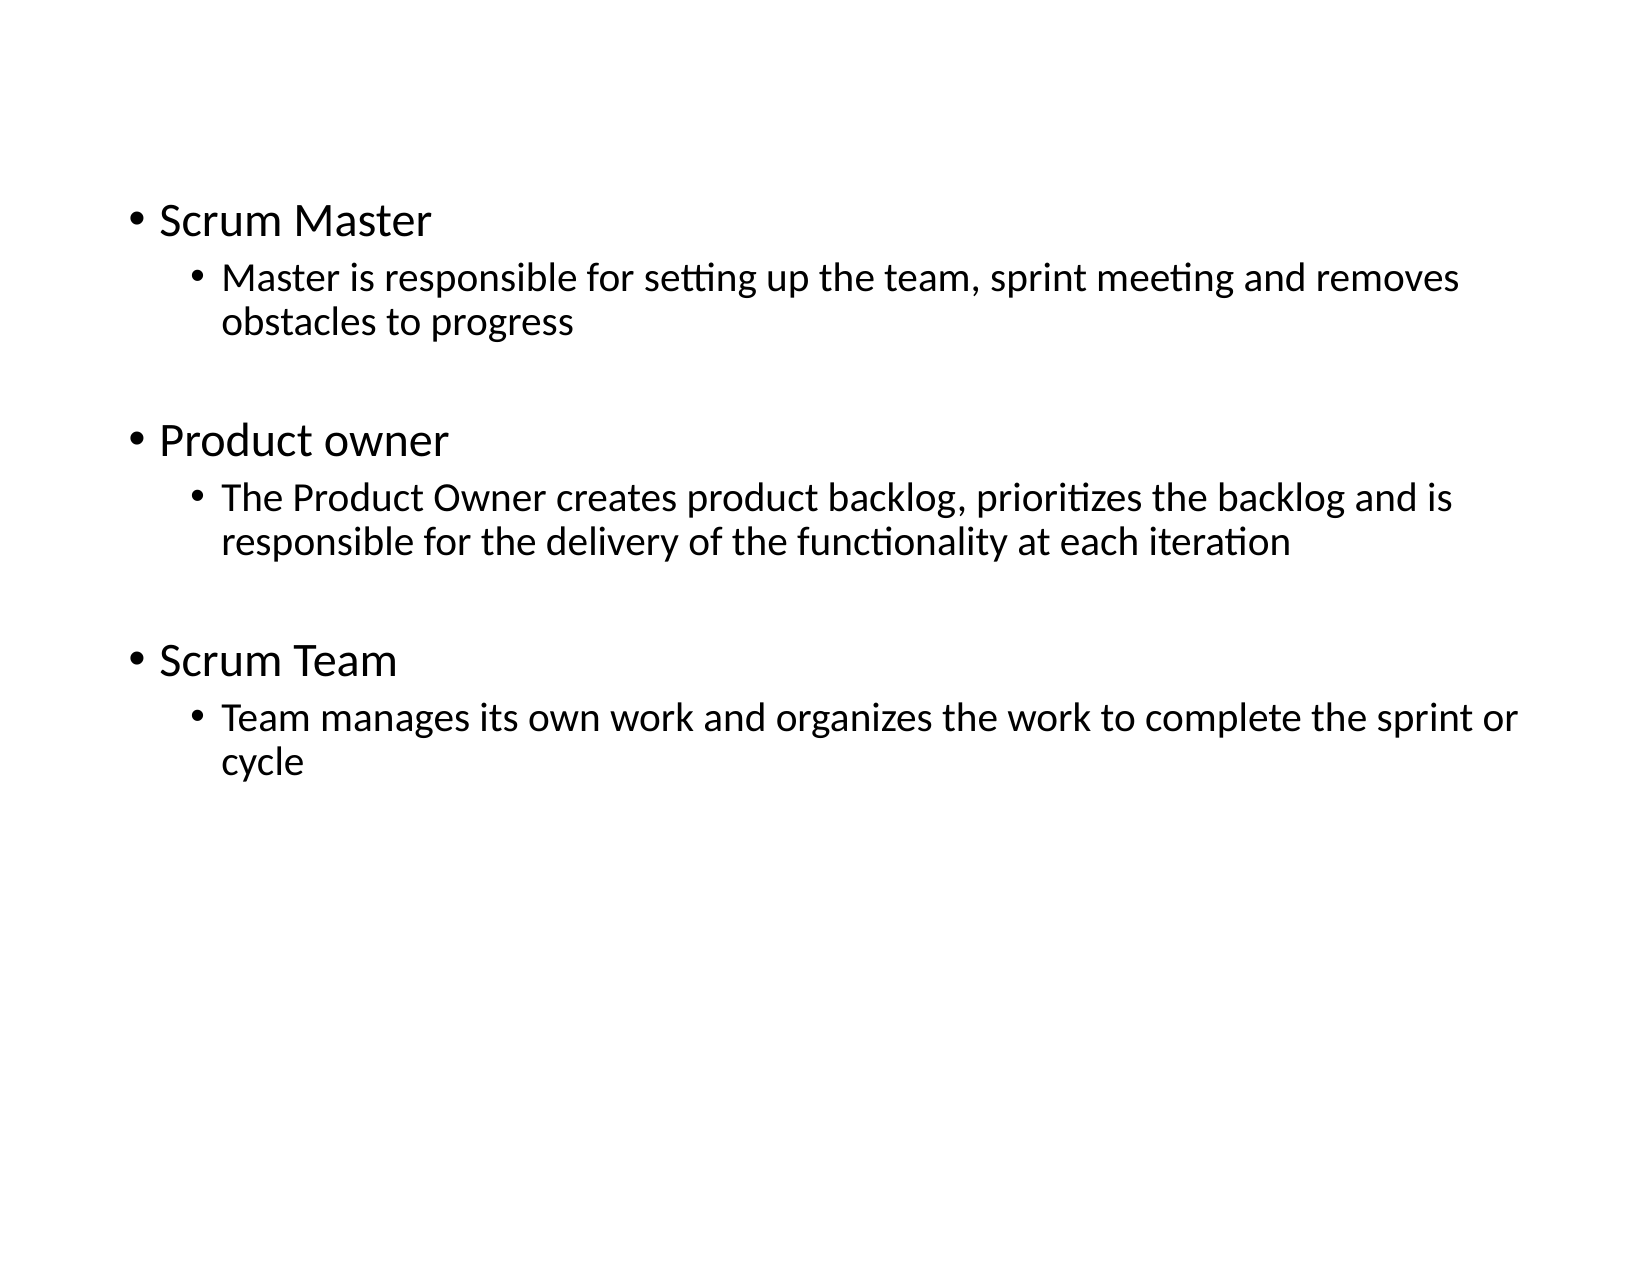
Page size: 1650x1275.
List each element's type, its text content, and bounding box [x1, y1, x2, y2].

list Scrum Master Master is responsible for setting up the team, sprint meeting and removes obstacles to progress Product owner The Product Owner creates product backlog, prioritizes the backlog and is responsible for the delivery of the functionality at each iteration Scrum Team Team manages its own work and organizes the work to complete the sprint or cycle [113, 187, 1537, 1149]
